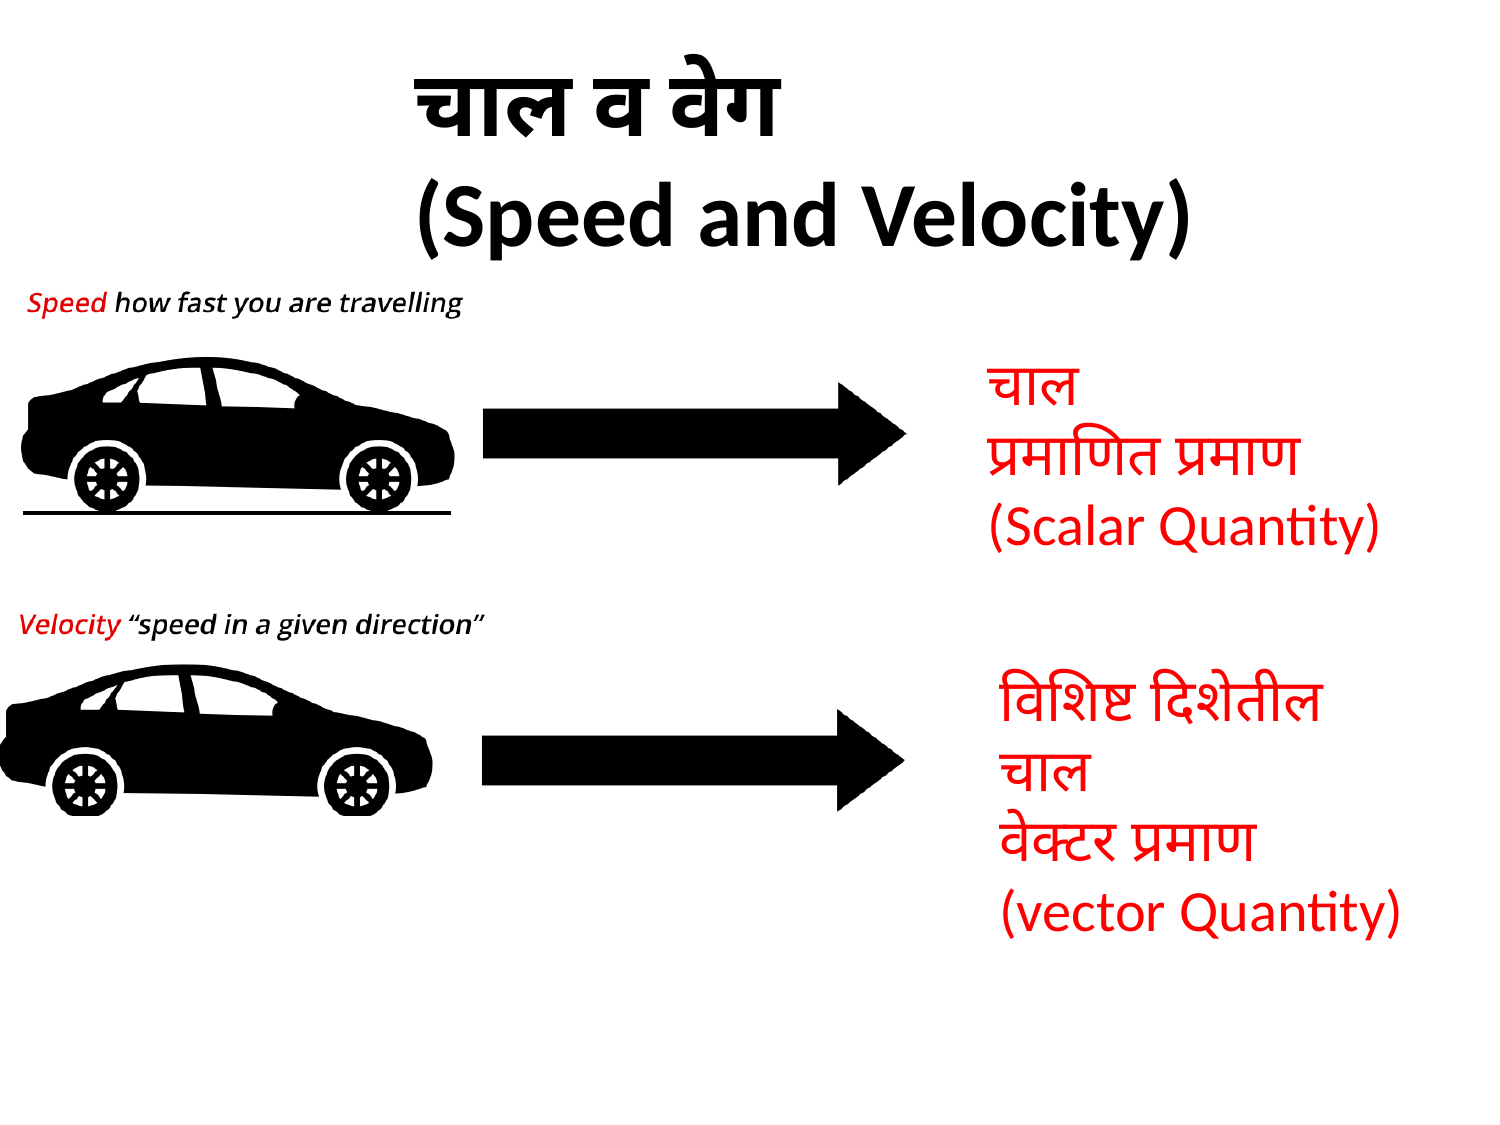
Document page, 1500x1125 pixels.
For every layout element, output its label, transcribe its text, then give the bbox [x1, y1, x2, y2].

title चाल व वेग (Speed and Velocity) [414, 44, 1375, 188]
text_box विशिष्ट दिशेतील चाल वेक्टर प्रमाण (vector Quantity) [984, 656, 1442, 951]
text_box चाल प्रमाणित प्रमाण (Scalar Quantity) [972, 339, 1430, 565]
picture [0, 278, 916, 817]
